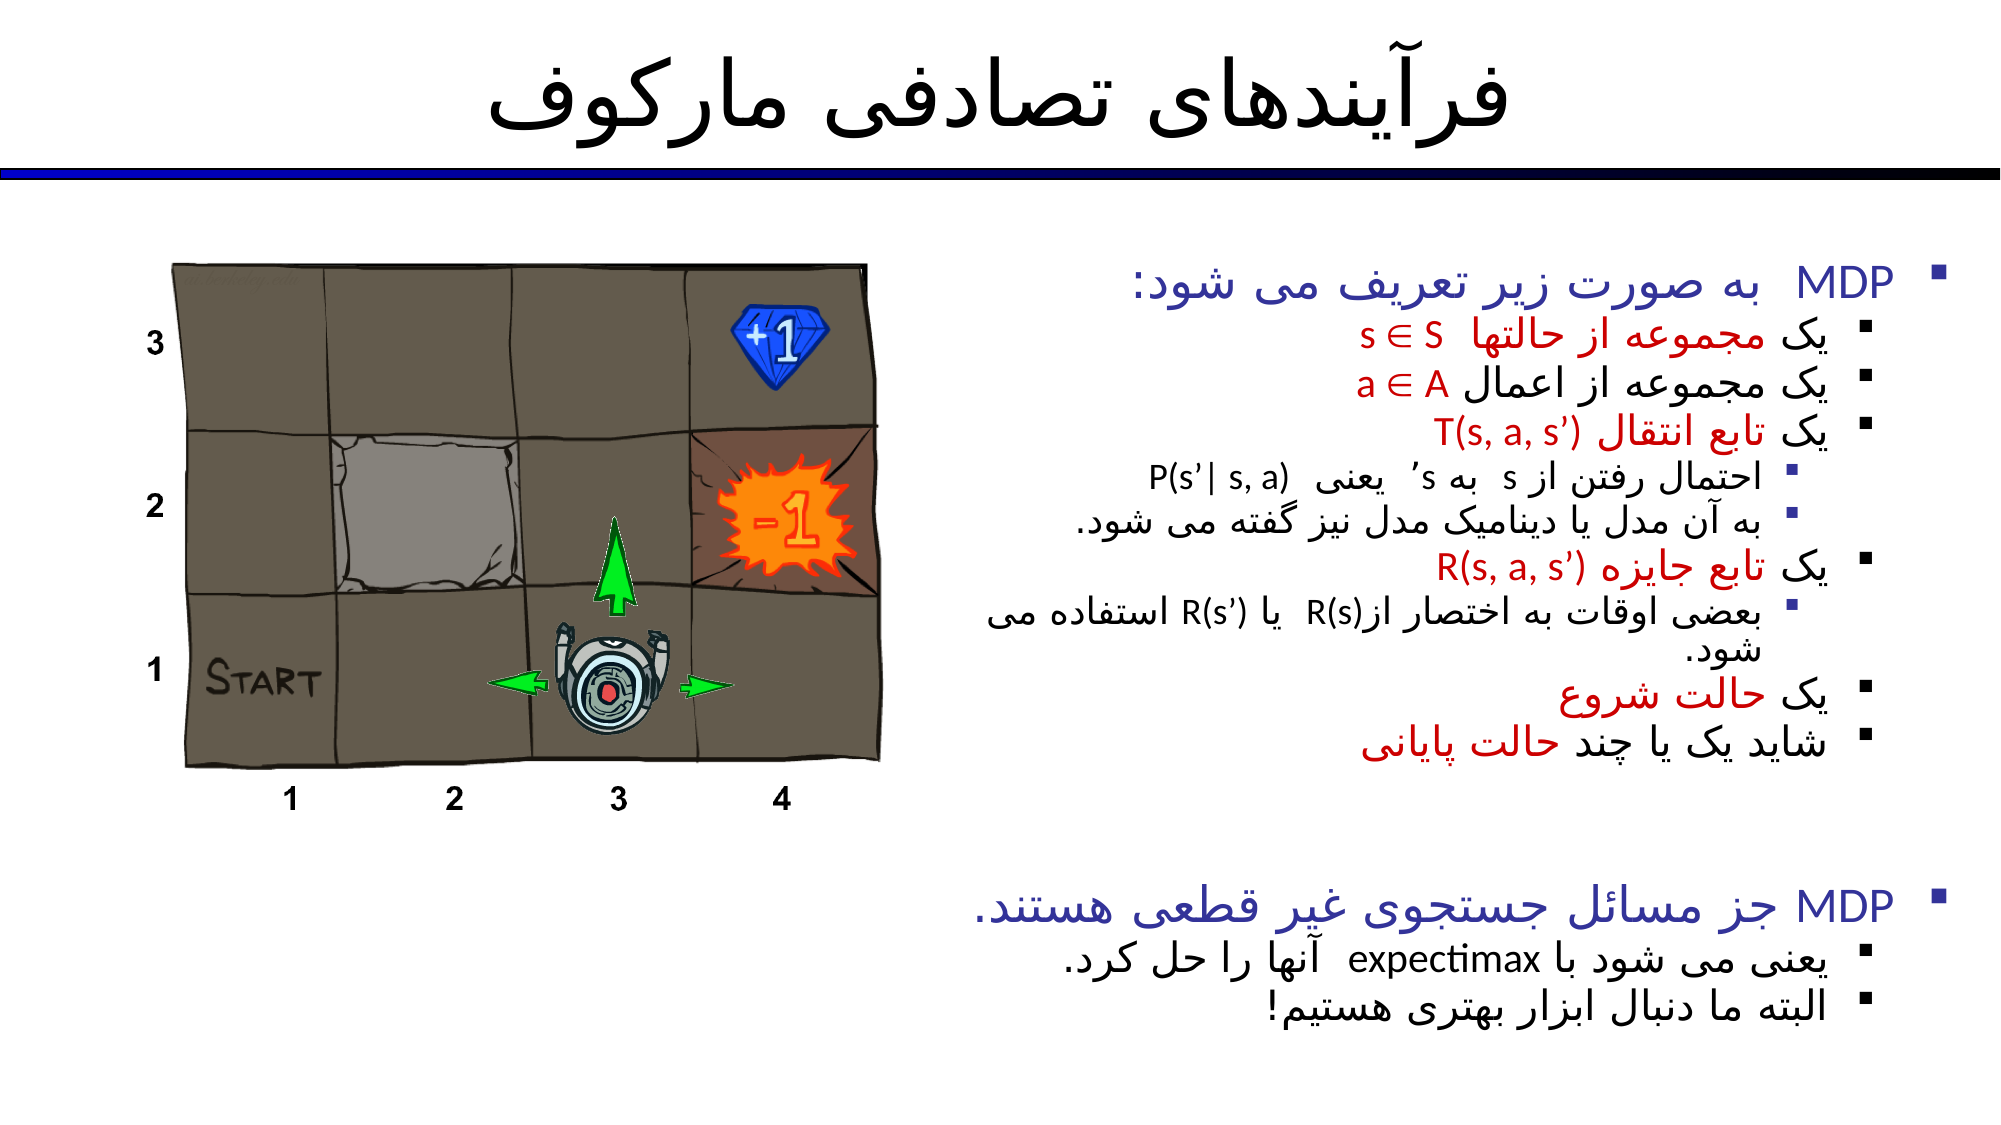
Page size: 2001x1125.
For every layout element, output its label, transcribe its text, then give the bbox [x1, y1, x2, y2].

title فرآیندهای تصادفی مارکوف [0, 0, 2000, 184]
picture [137, 252, 891, 826]
list MDP به صورت زیر تعریف می شود: یک مجموعه از حالتها s  S یک مجموعه از اعمال a  A یک تابع انتقال T(s, a, s’) احتمال رفتن از s به s’ یعنی P(s’| s, a) به آن مدل یا دینامیک مدل نیز گفته می شود. یک تابع جایزه R(s, a, s’) بعضی اوقات به اختصار ازR(s) یا R(s’) استفاده می شود. یک حالت شروع شاید یک یا چند حالت پایانی MDP جز مسائل جستجوی غیر قطعی هستند. یعنی می شود با expectimax آنها را حل کرد. البته ما دنبال ابزار بهتری هستیم! [890, 252, 1966, 996]
